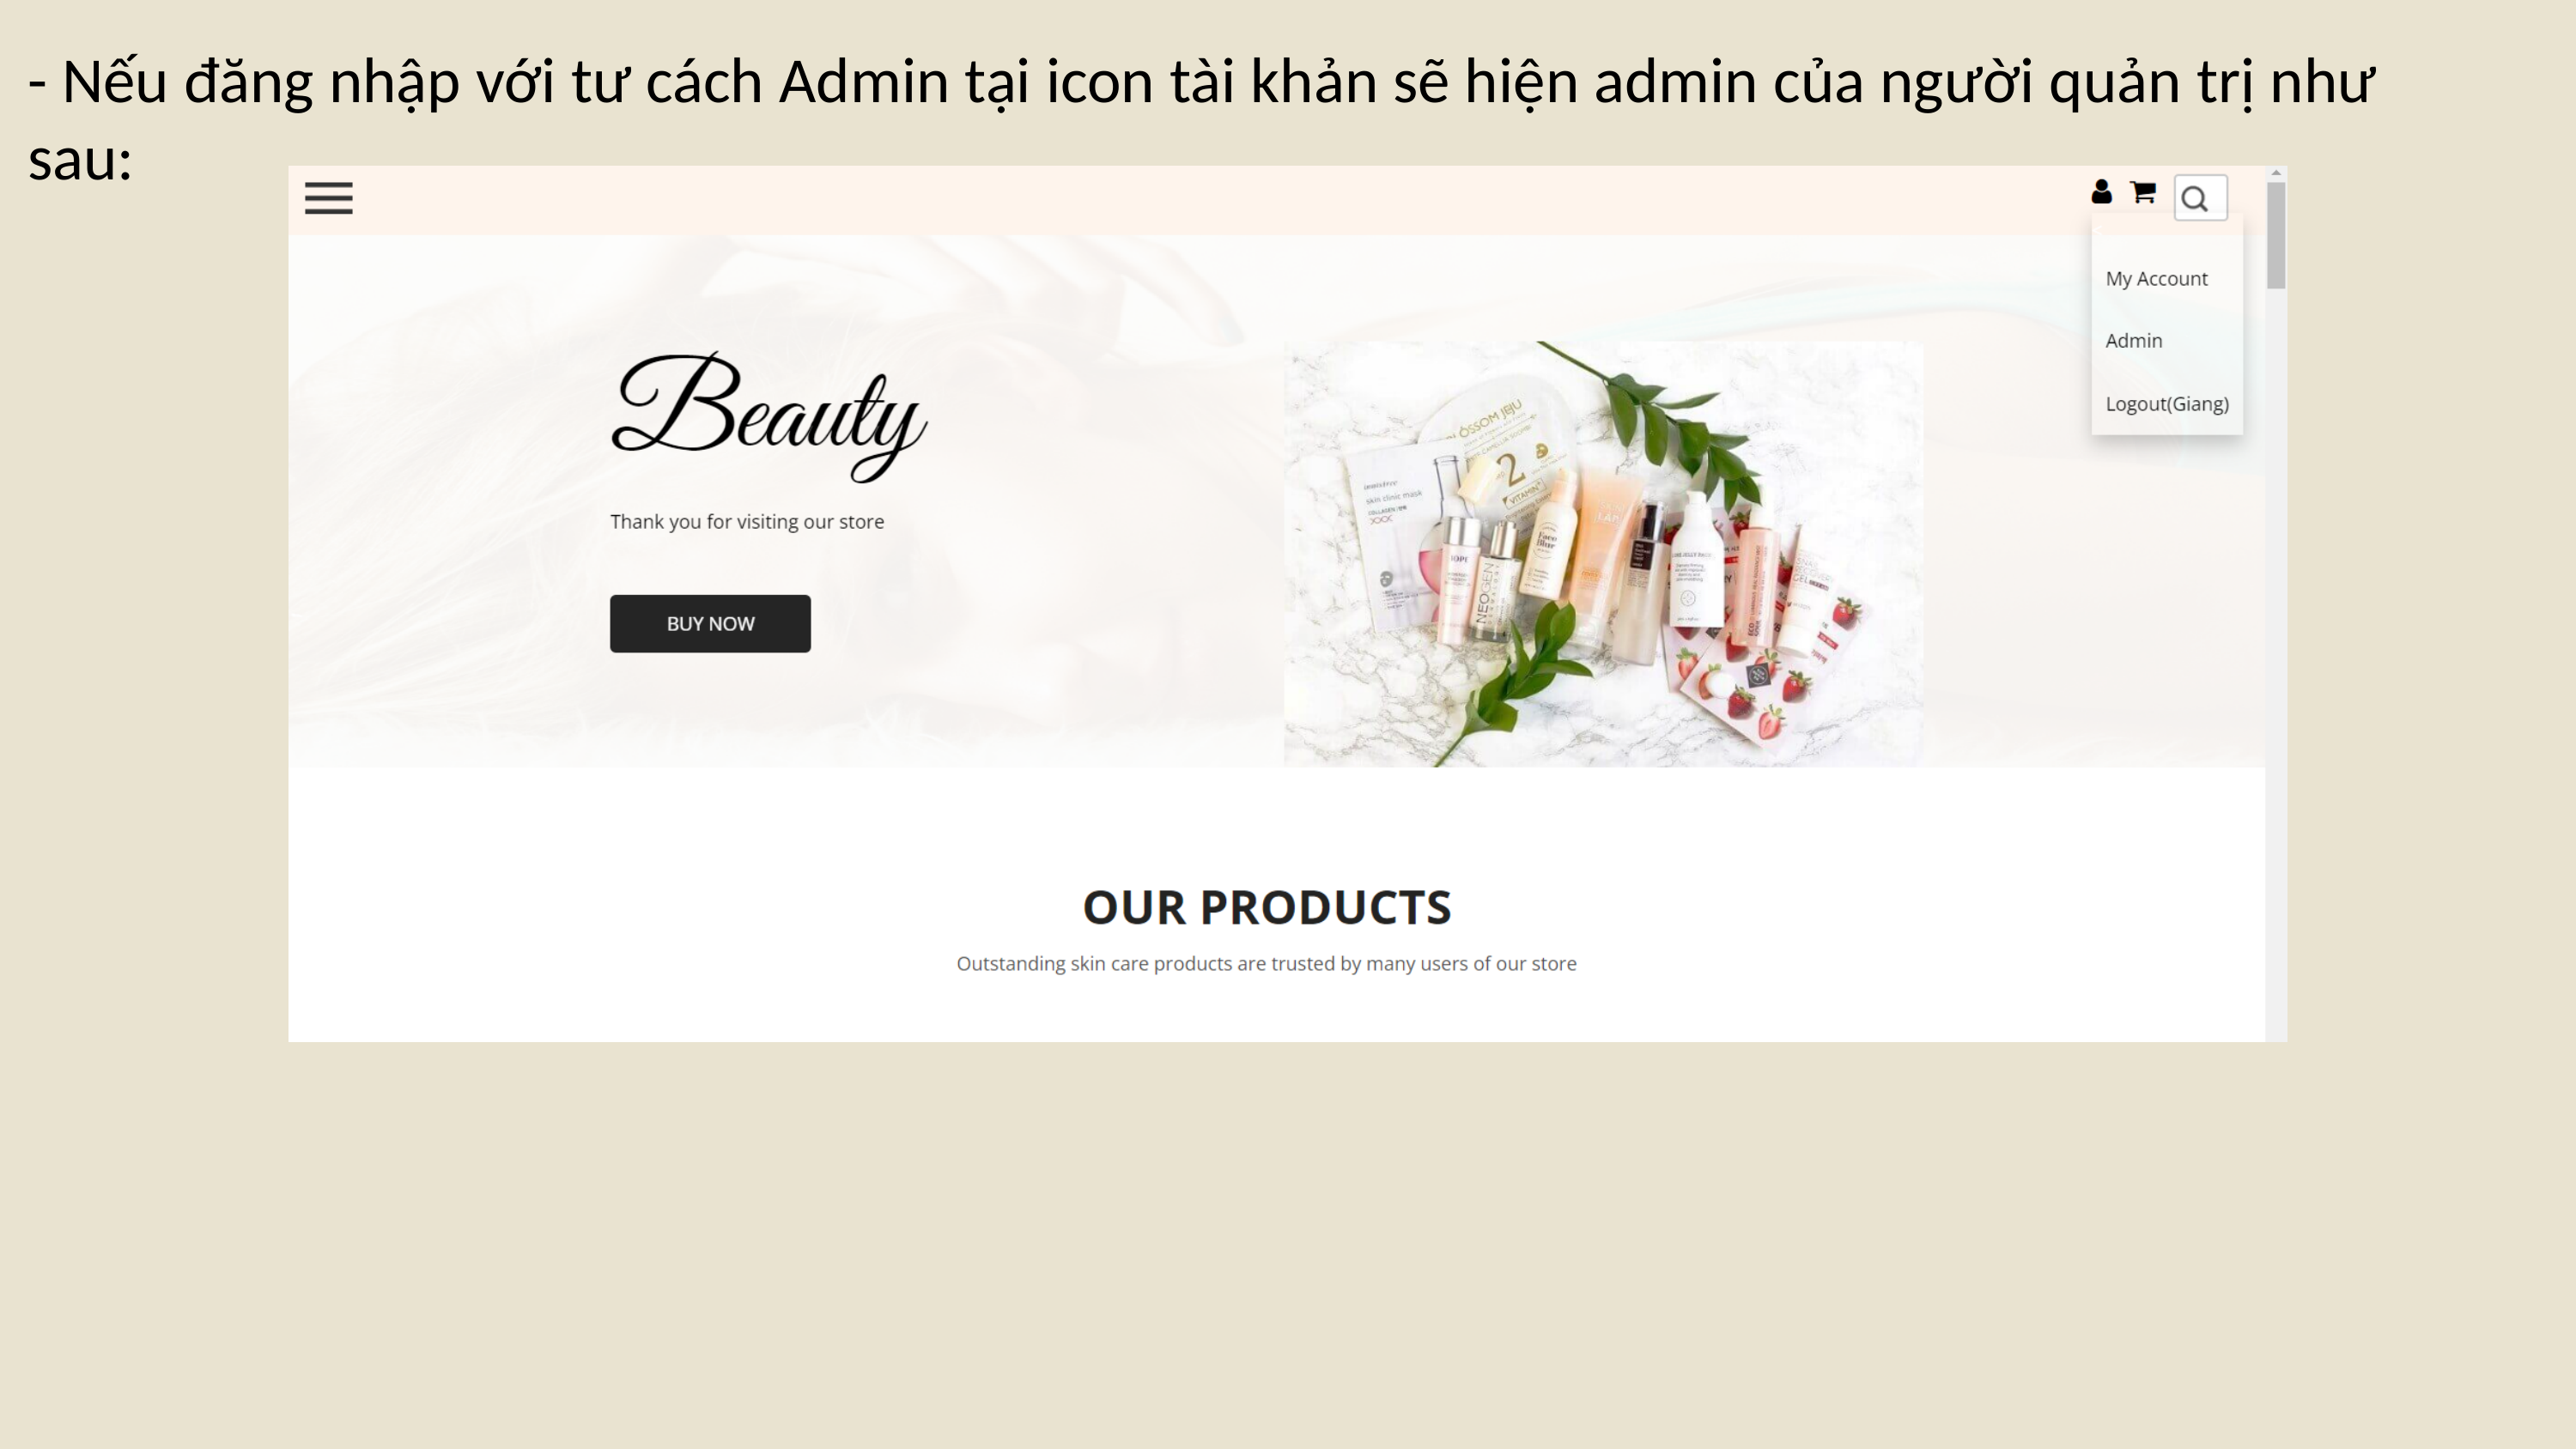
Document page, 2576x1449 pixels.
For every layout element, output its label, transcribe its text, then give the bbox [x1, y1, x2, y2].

text_box - Nếu đăng nhập với tư cách Admin tại icon tài khản sẽ hiện admin của người quản trị như sau: [15, 32, 2491, 200]
picture [289, 166, 2287, 1042]
